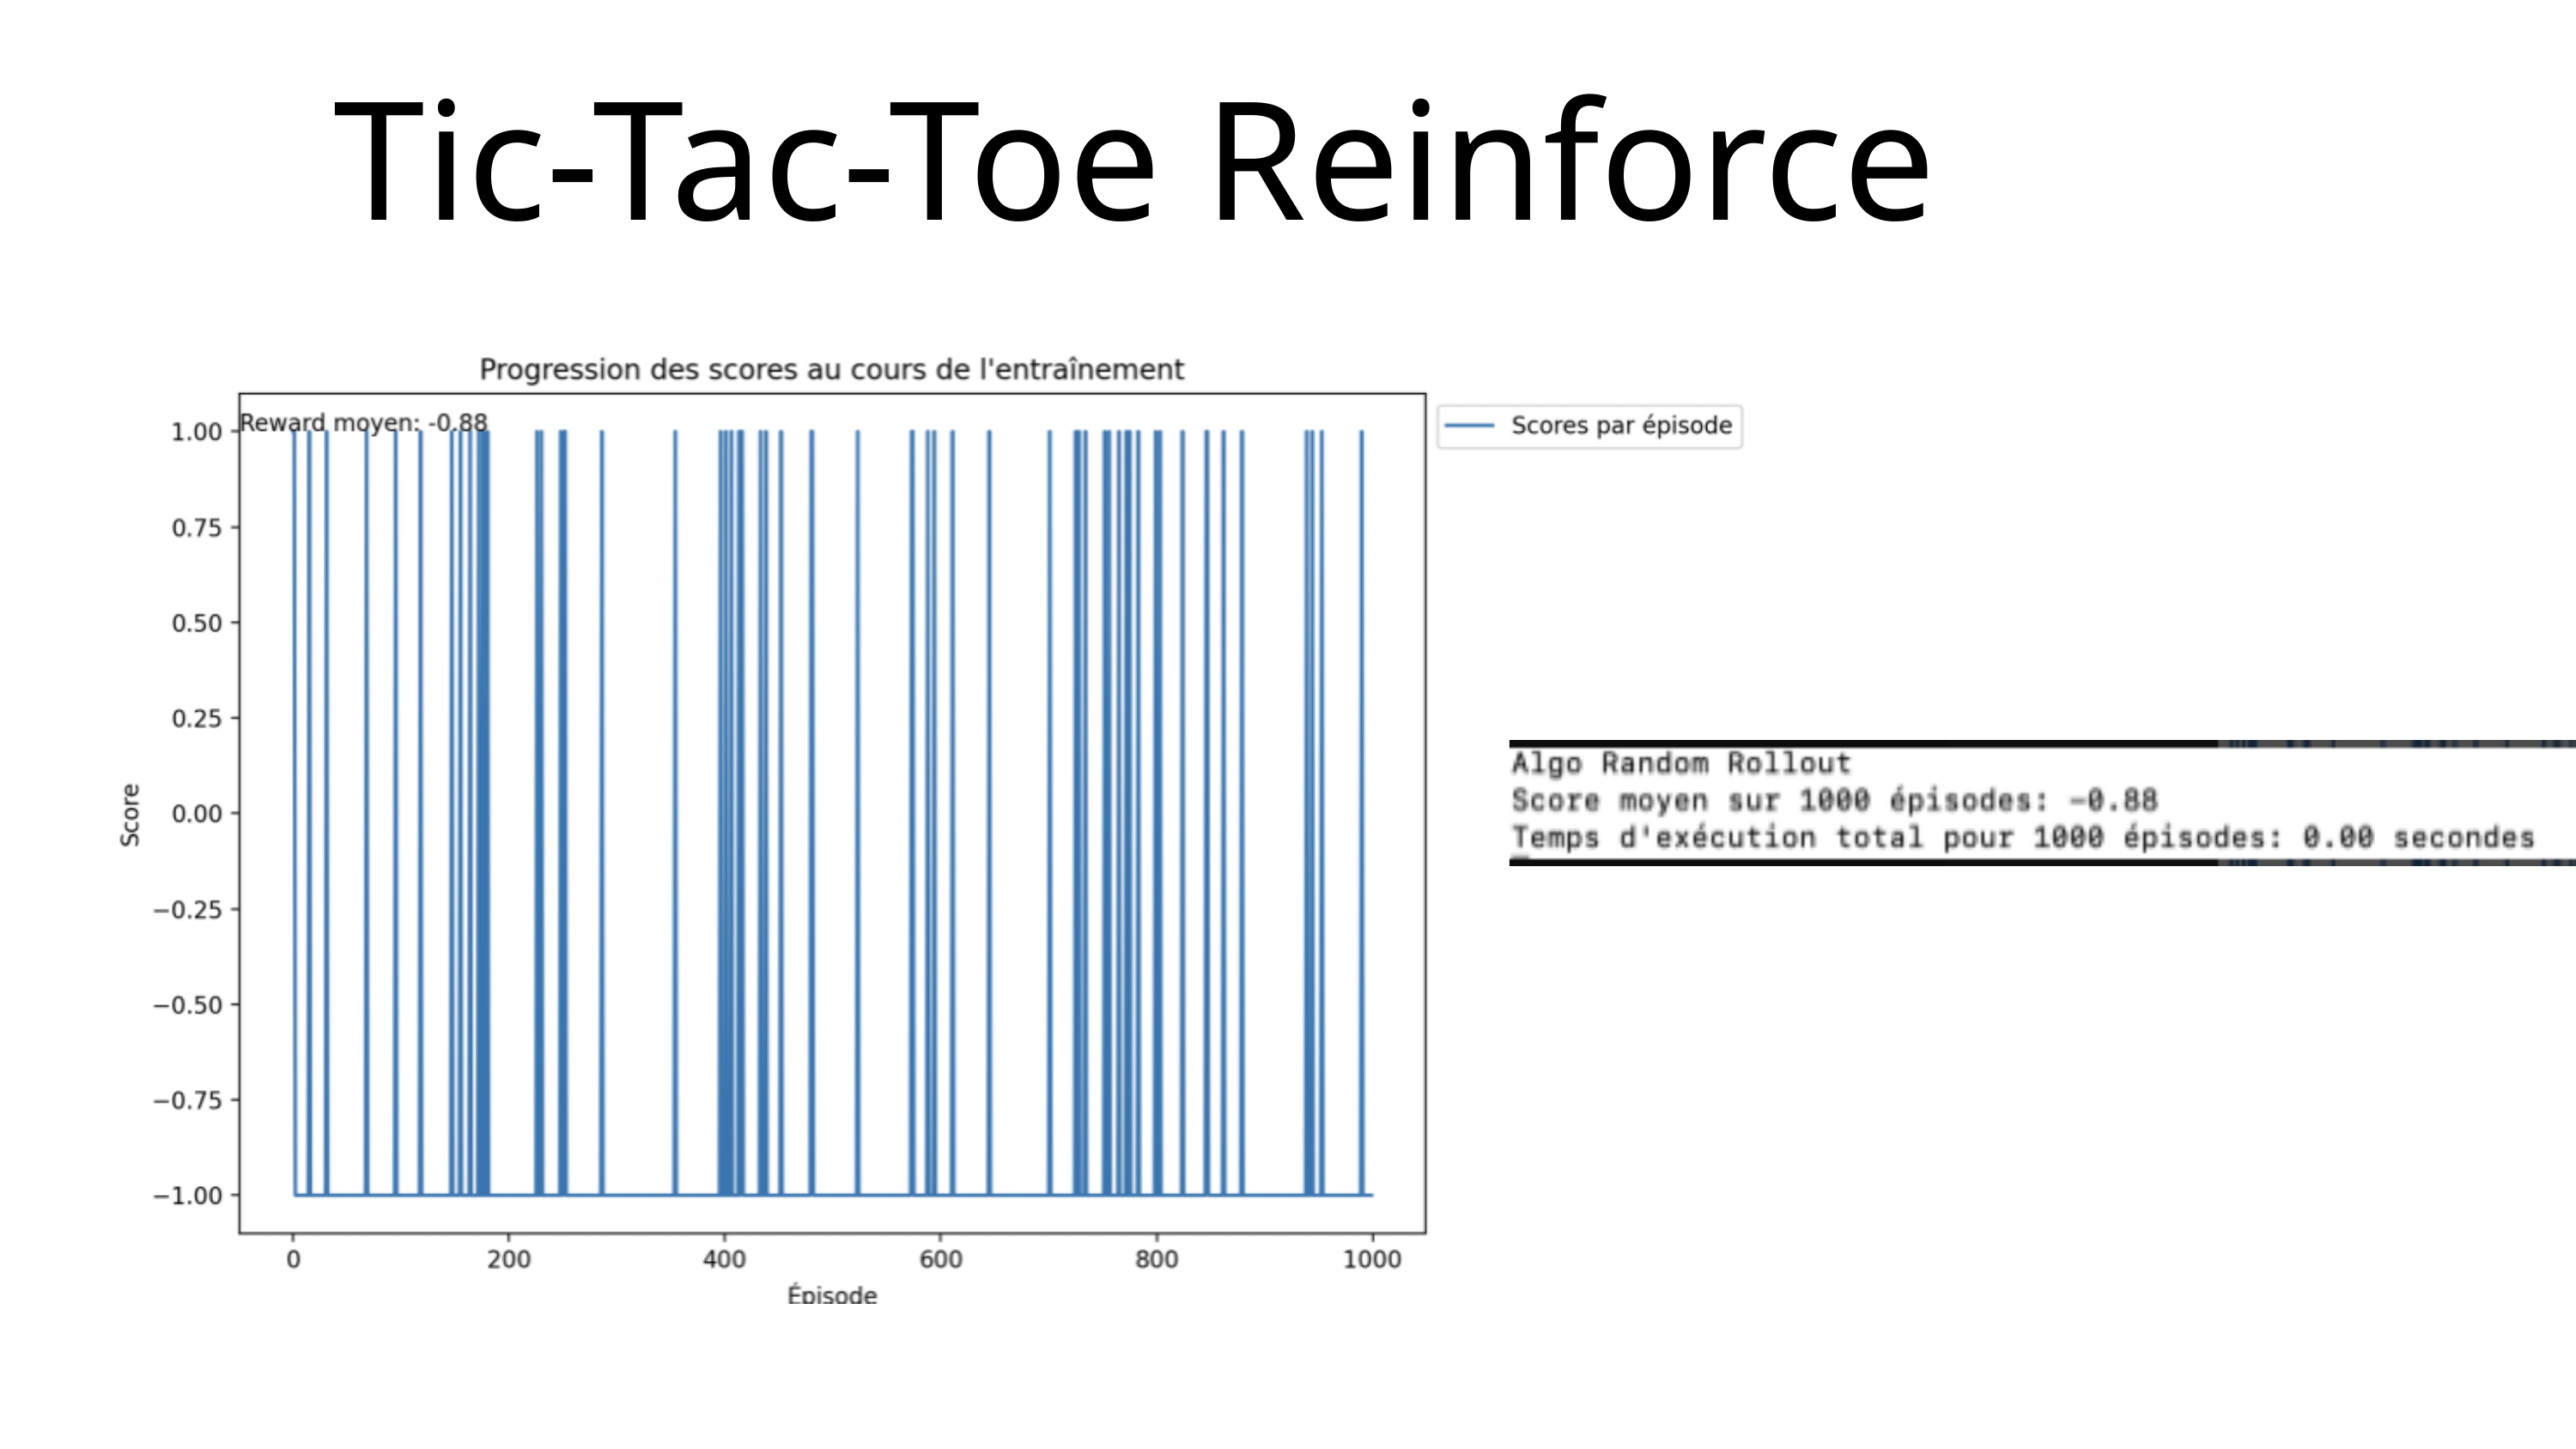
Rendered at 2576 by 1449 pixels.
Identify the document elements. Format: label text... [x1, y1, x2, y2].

text_box Tic-Tac-Toe Reinforce [0, 22, 2272, 253]
text_box [1509, 740, 2576, 866]
text_box [103, 336, 1755, 1304]
